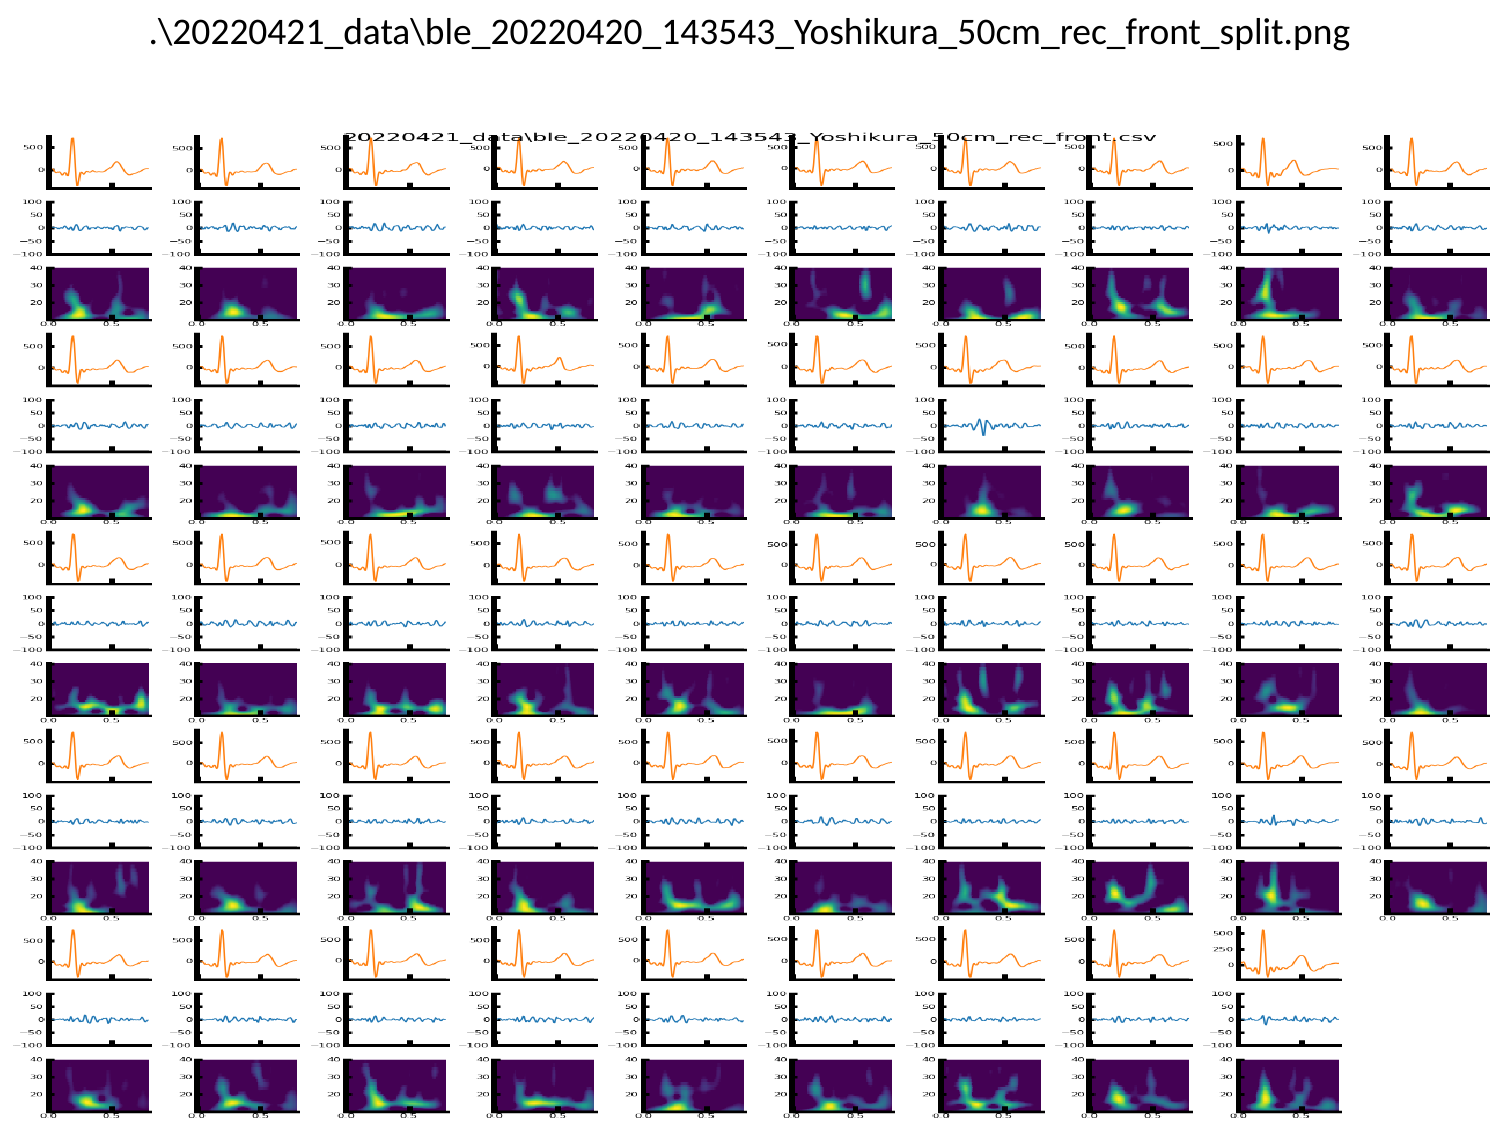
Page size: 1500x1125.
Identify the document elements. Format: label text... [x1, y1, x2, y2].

picture [0, 112, 1500, 1125]
text_box .\20220421_data\ble_20220420_143543_Yoshikura_50cm_rec_front_split.png [133, 0, 1367, 60]
